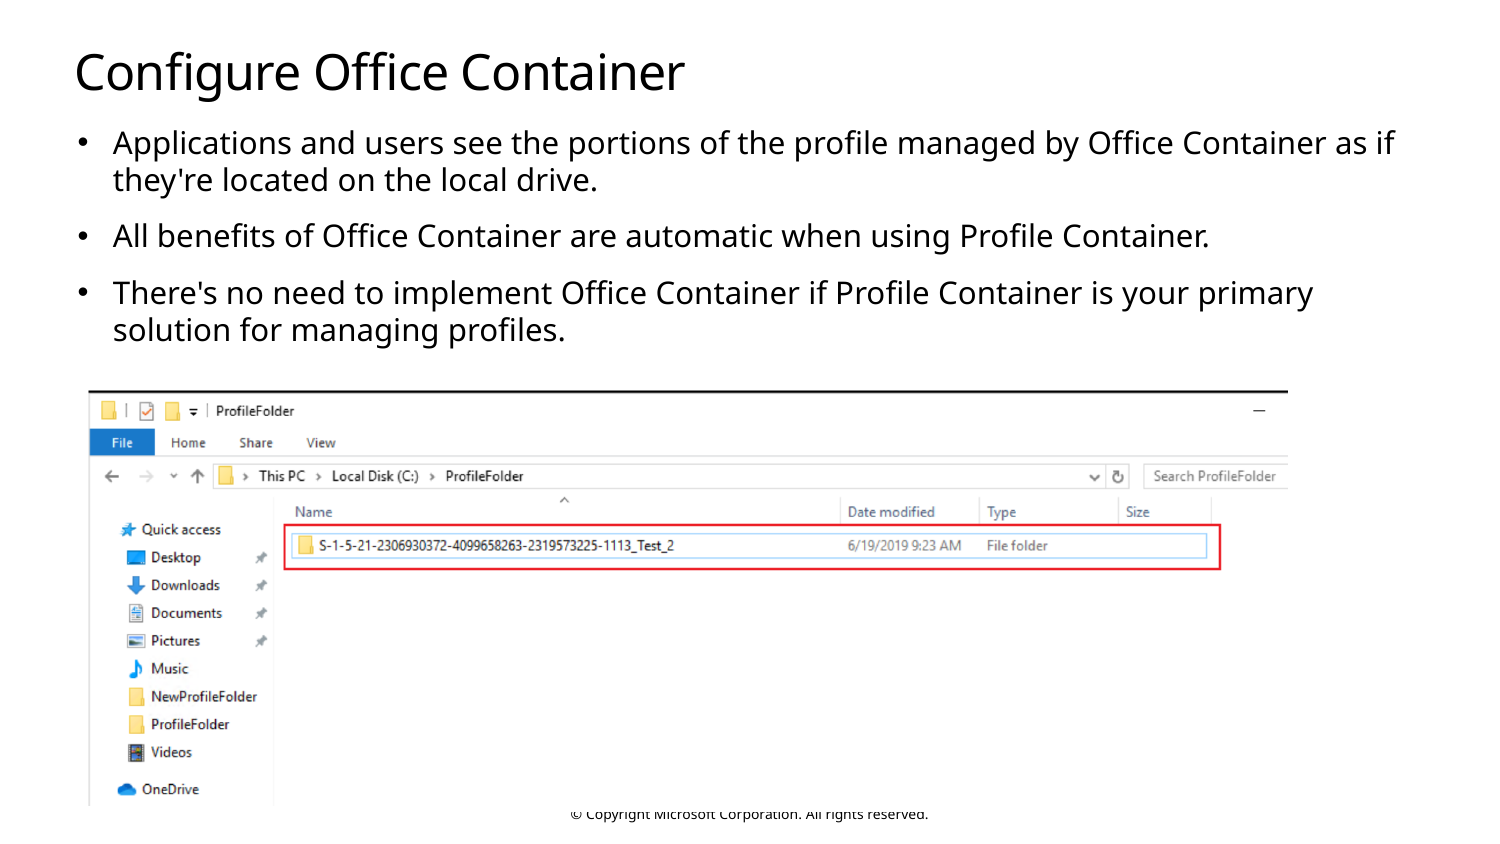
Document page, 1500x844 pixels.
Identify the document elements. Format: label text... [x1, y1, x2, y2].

text_box Applications and users see the portions of the profile managed by Office Container as if they're located on the local drive. All benefits of Office Container are automatic when using Profile Container. There's no need to implement Office Container if Profile Container is your primary solution for managing profiles. [63, 115, 1437, 356]
picture [85, 389, 1288, 812]
title Configure Office Container [74, 31, 1470, 116]
